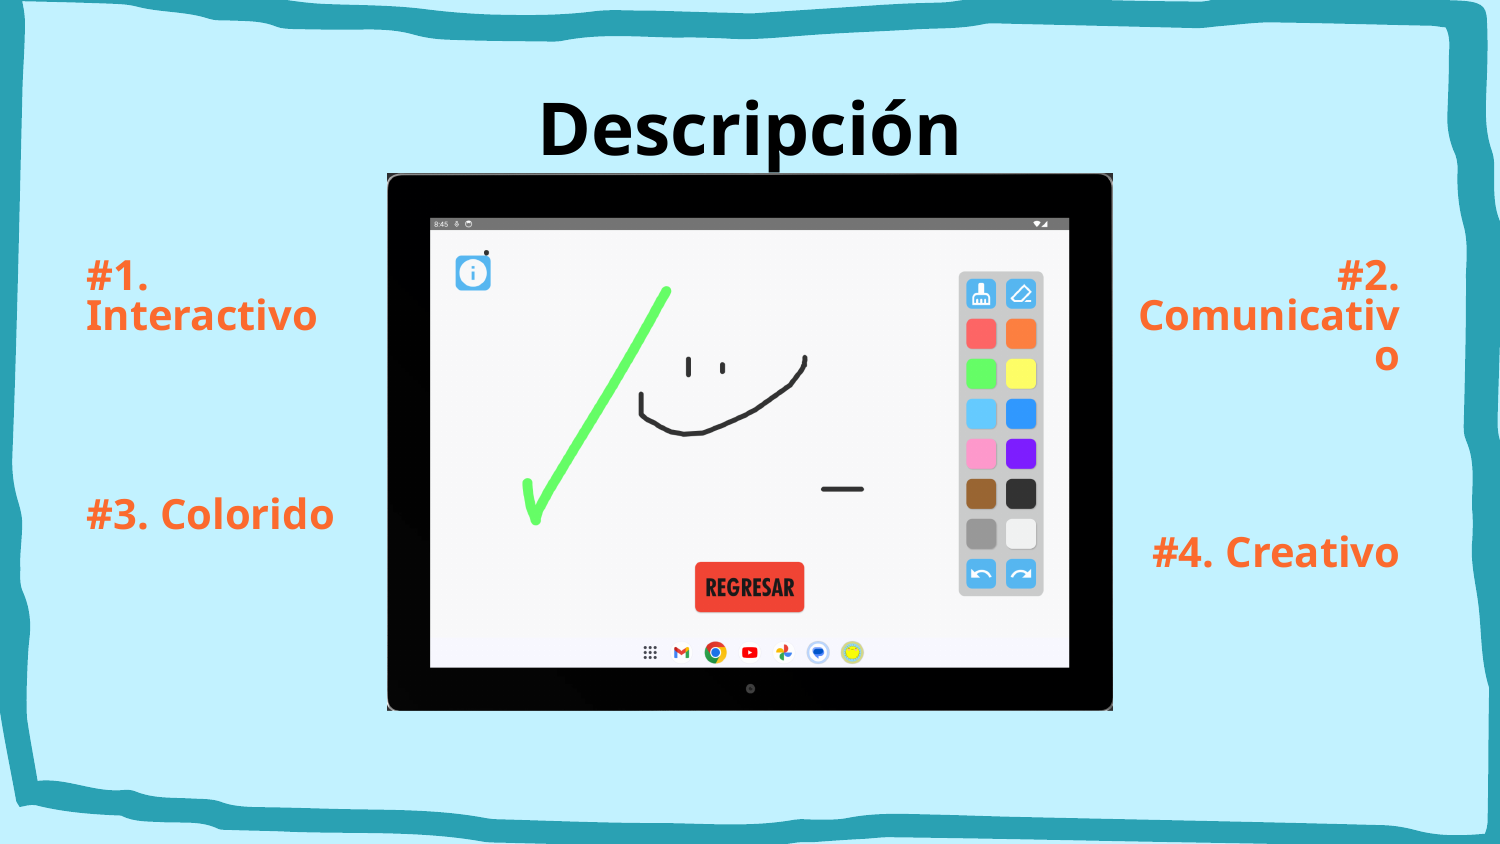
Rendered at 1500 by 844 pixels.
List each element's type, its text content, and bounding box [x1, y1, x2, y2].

subtitle #3. Colorido [86, 482, 371, 577]
subtitle #4. Creativo [1118, 482, 1401, 577]
title Descripción [321, 79, 1179, 174]
subtitle #2. Comunicativo [1118, 243, 1401, 338]
picture [386, 172, 1113, 711]
subtitle #1. Interactivo [86, 243, 371, 338]
